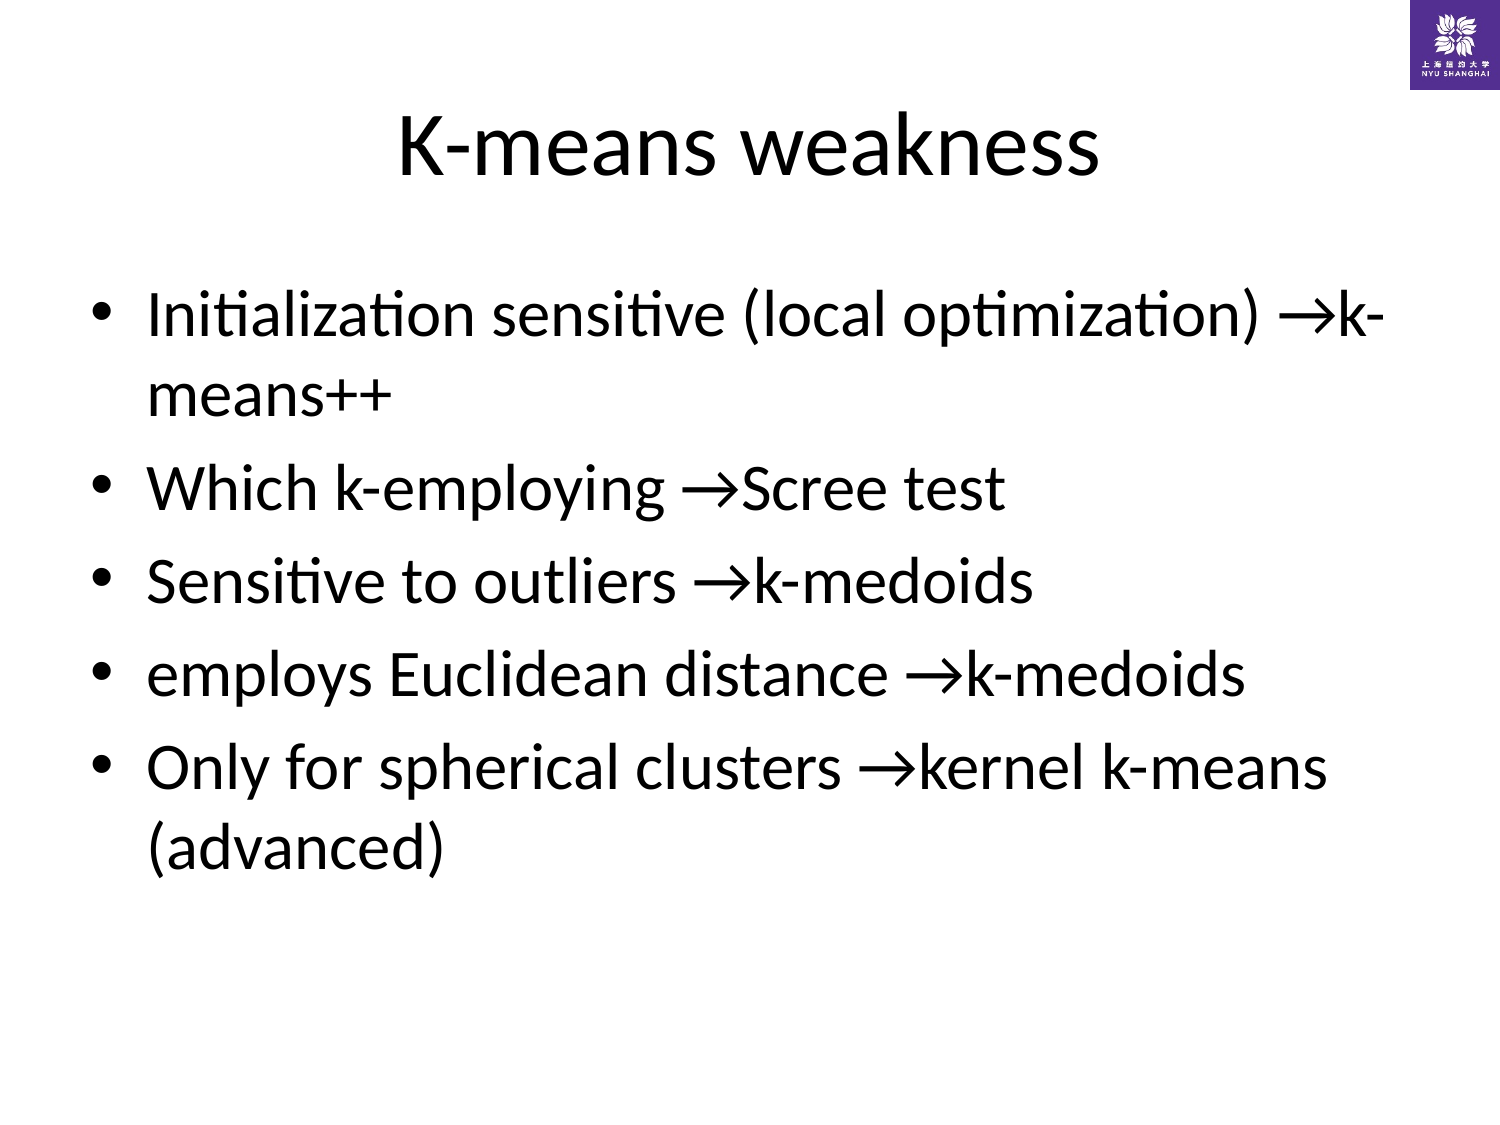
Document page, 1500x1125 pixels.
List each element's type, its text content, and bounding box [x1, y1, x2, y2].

list Initialization sensitive (local optimization) →k-means++ Which k-employing →Scree test Sensitive to outliers →k-medoids employs Euclidean distance →k-medoids Only for spherical clusters →kernel k-means (advanced) [75, 262, 1425, 1005]
title K-means weakness [75, 45, 1425, 233]
picture [1410, 0, 1500, 90]
